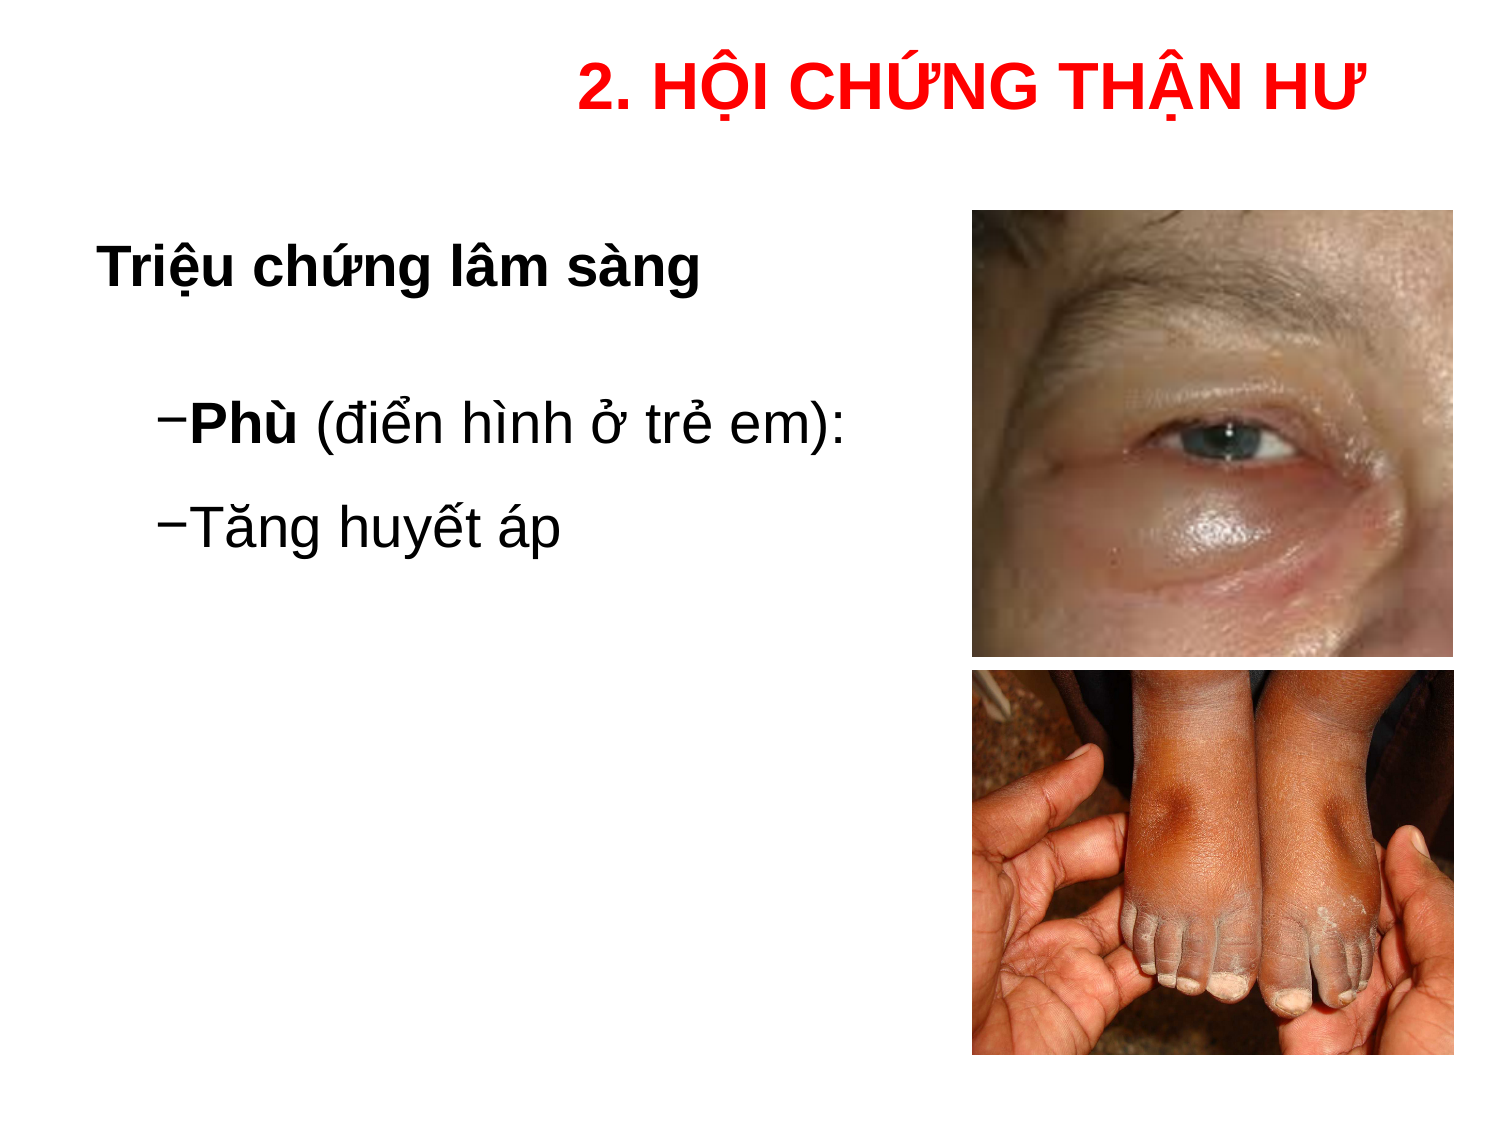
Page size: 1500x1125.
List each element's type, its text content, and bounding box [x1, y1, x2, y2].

picture [972, 210, 1453, 657]
text_box 2. HỘI CHỨNG THẬN HƯ [445, 35, 1500, 130]
text_box Phù (điển hình ở trẻ em): Tăng huyết áp [140, 363, 879, 567]
picture [971, 670, 1454, 1055]
text_box Triệu chứng lâm sàng [82, 220, 856, 306]
